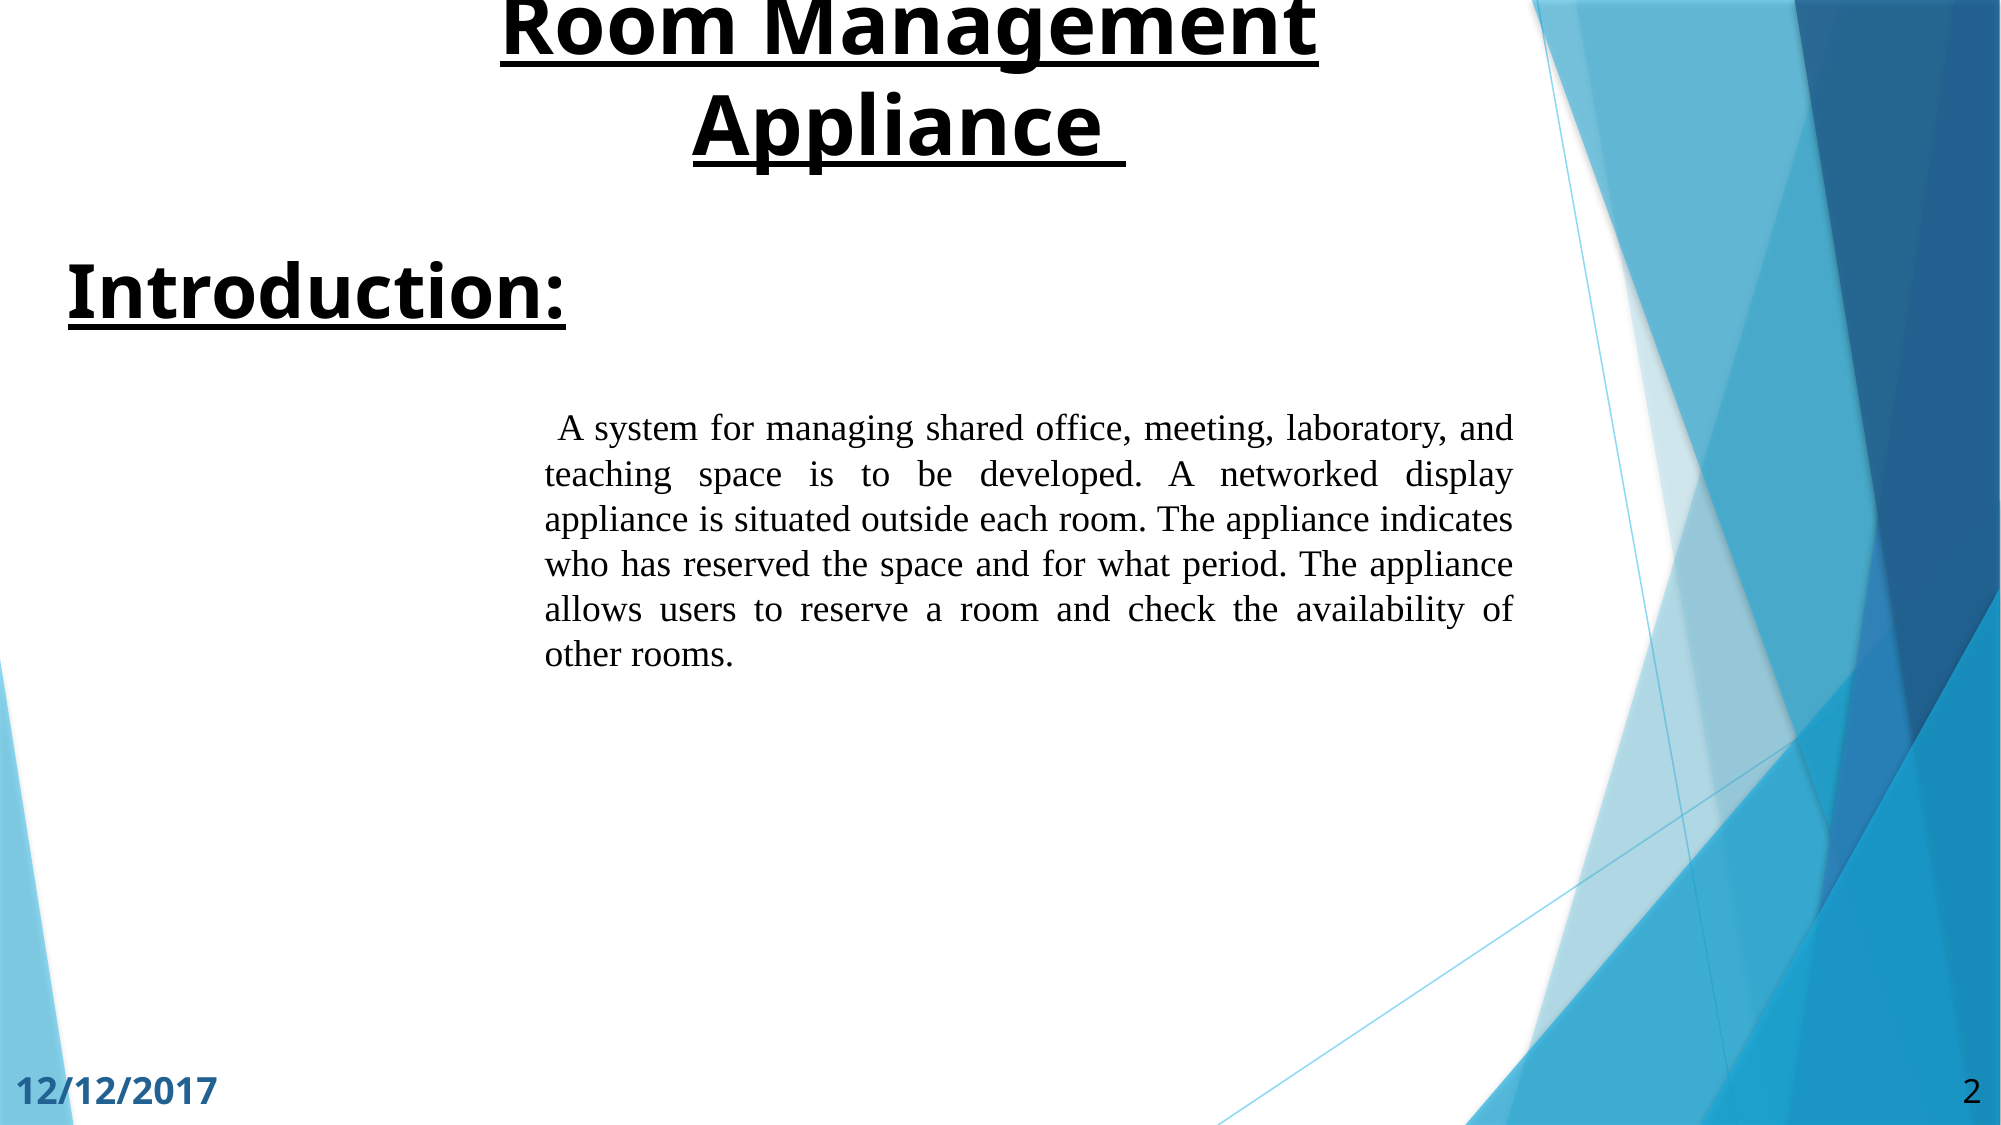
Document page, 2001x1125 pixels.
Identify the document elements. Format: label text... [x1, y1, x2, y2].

text_box A system for managing shared office, meeting, laboratory, and teaching space is to be developed. A networked display appliance is situated outside each room. The appliance indicates who has reserved the space and for what period. The appliance allows users to reserve a room and check the availability of other rooms. [529, 341, 1530, 681]
text_box Introduction: [48, 208, 586, 341]
text_box 2 [1947, 1063, 1997, 1118]
text_box 12/12/2017 [0, 1037, 237, 1120]
text_box Room Management Appliance [272, 51, 1547, 180]
